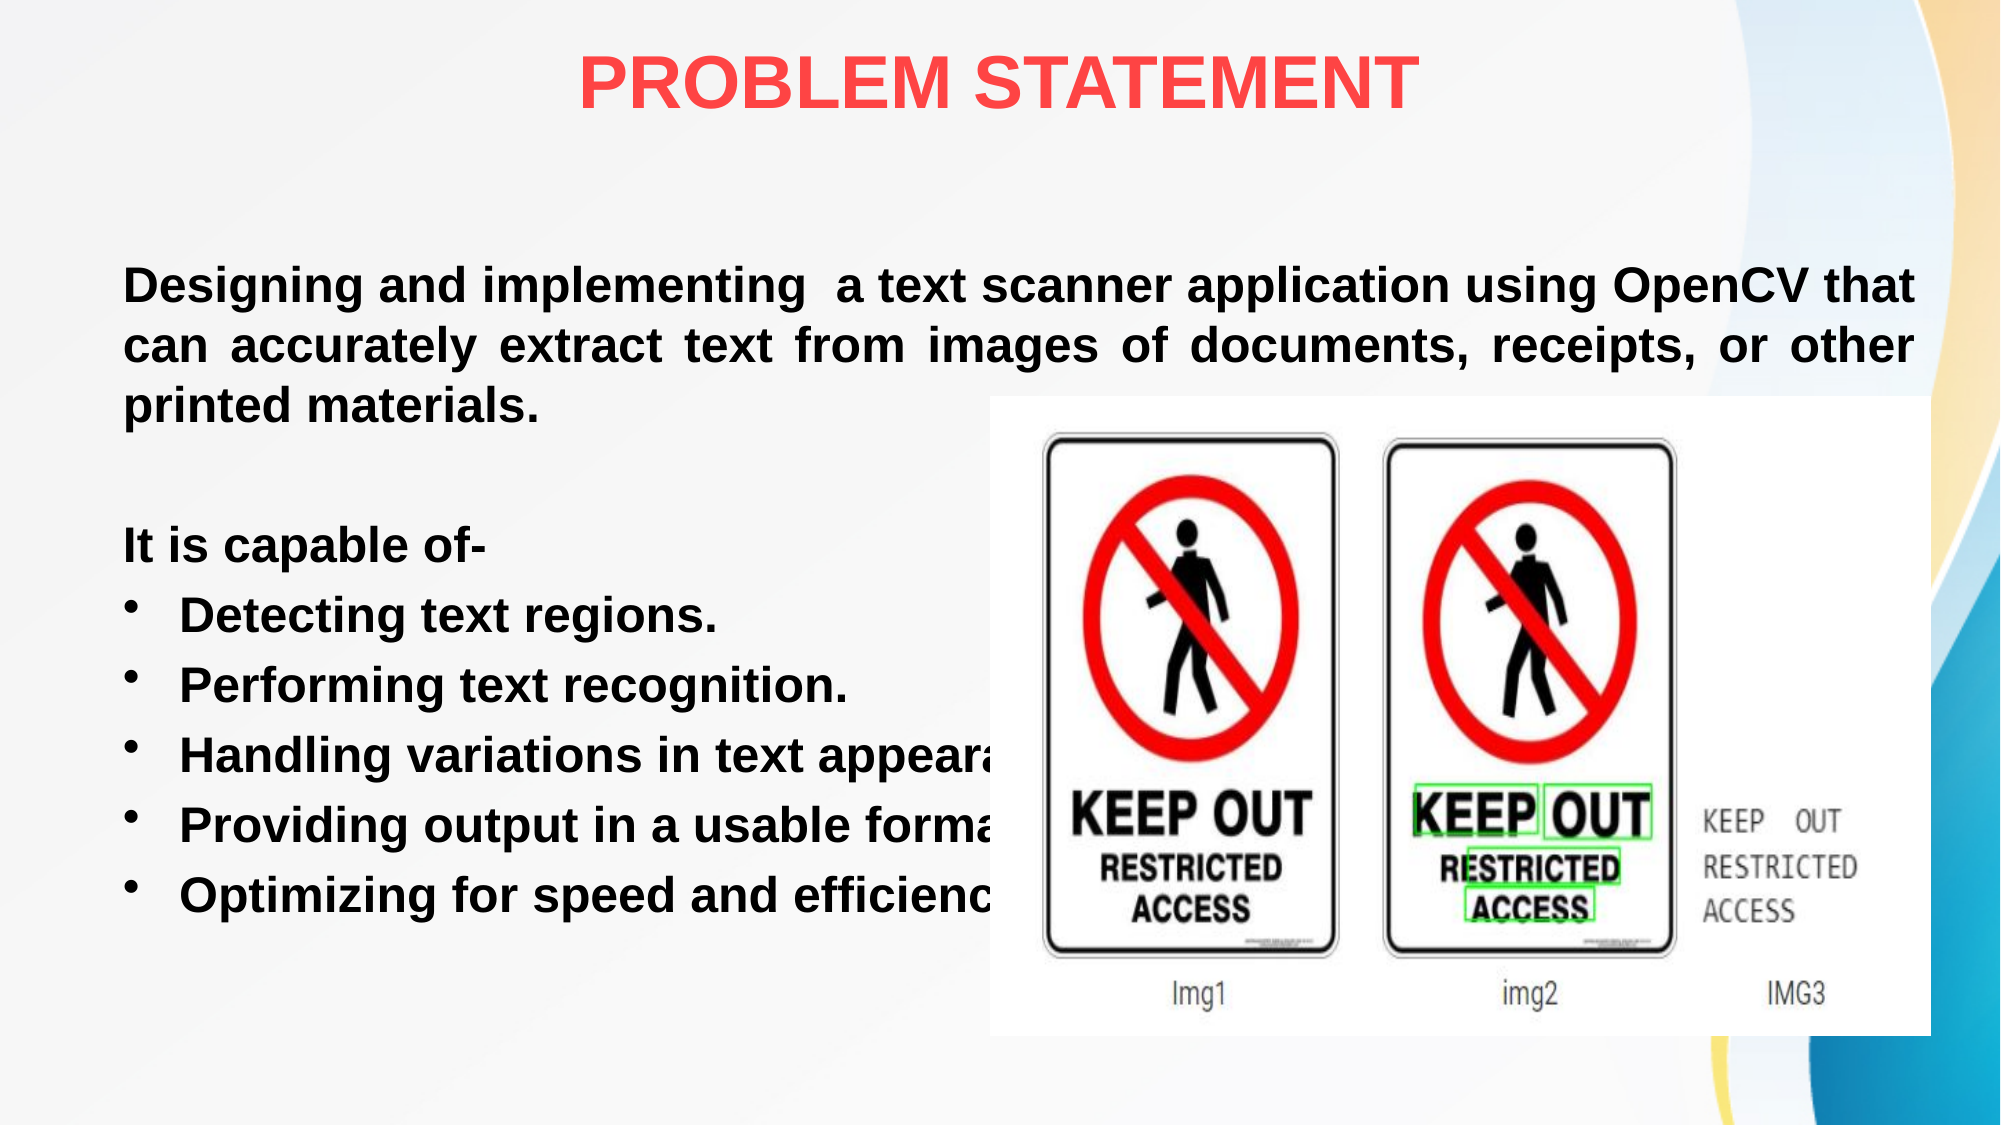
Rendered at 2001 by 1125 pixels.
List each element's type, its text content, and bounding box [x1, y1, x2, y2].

title PROBLEM STATEMENT [99, 30, 1901, 127]
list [990, 396, 1931, 1036]
list Designing and implementing a text scanner application using OpenCV that can accurately extract text from images of documents, receipts, or other printed materials. It is capable of- Detecting text regions. Performing text recognition. Handling variations in text appearance. Providing output in a usable format. Optimizing for speed and efficiency. [107, 245, 1932, 960]
picture [0, 0, 2001, 1125]
